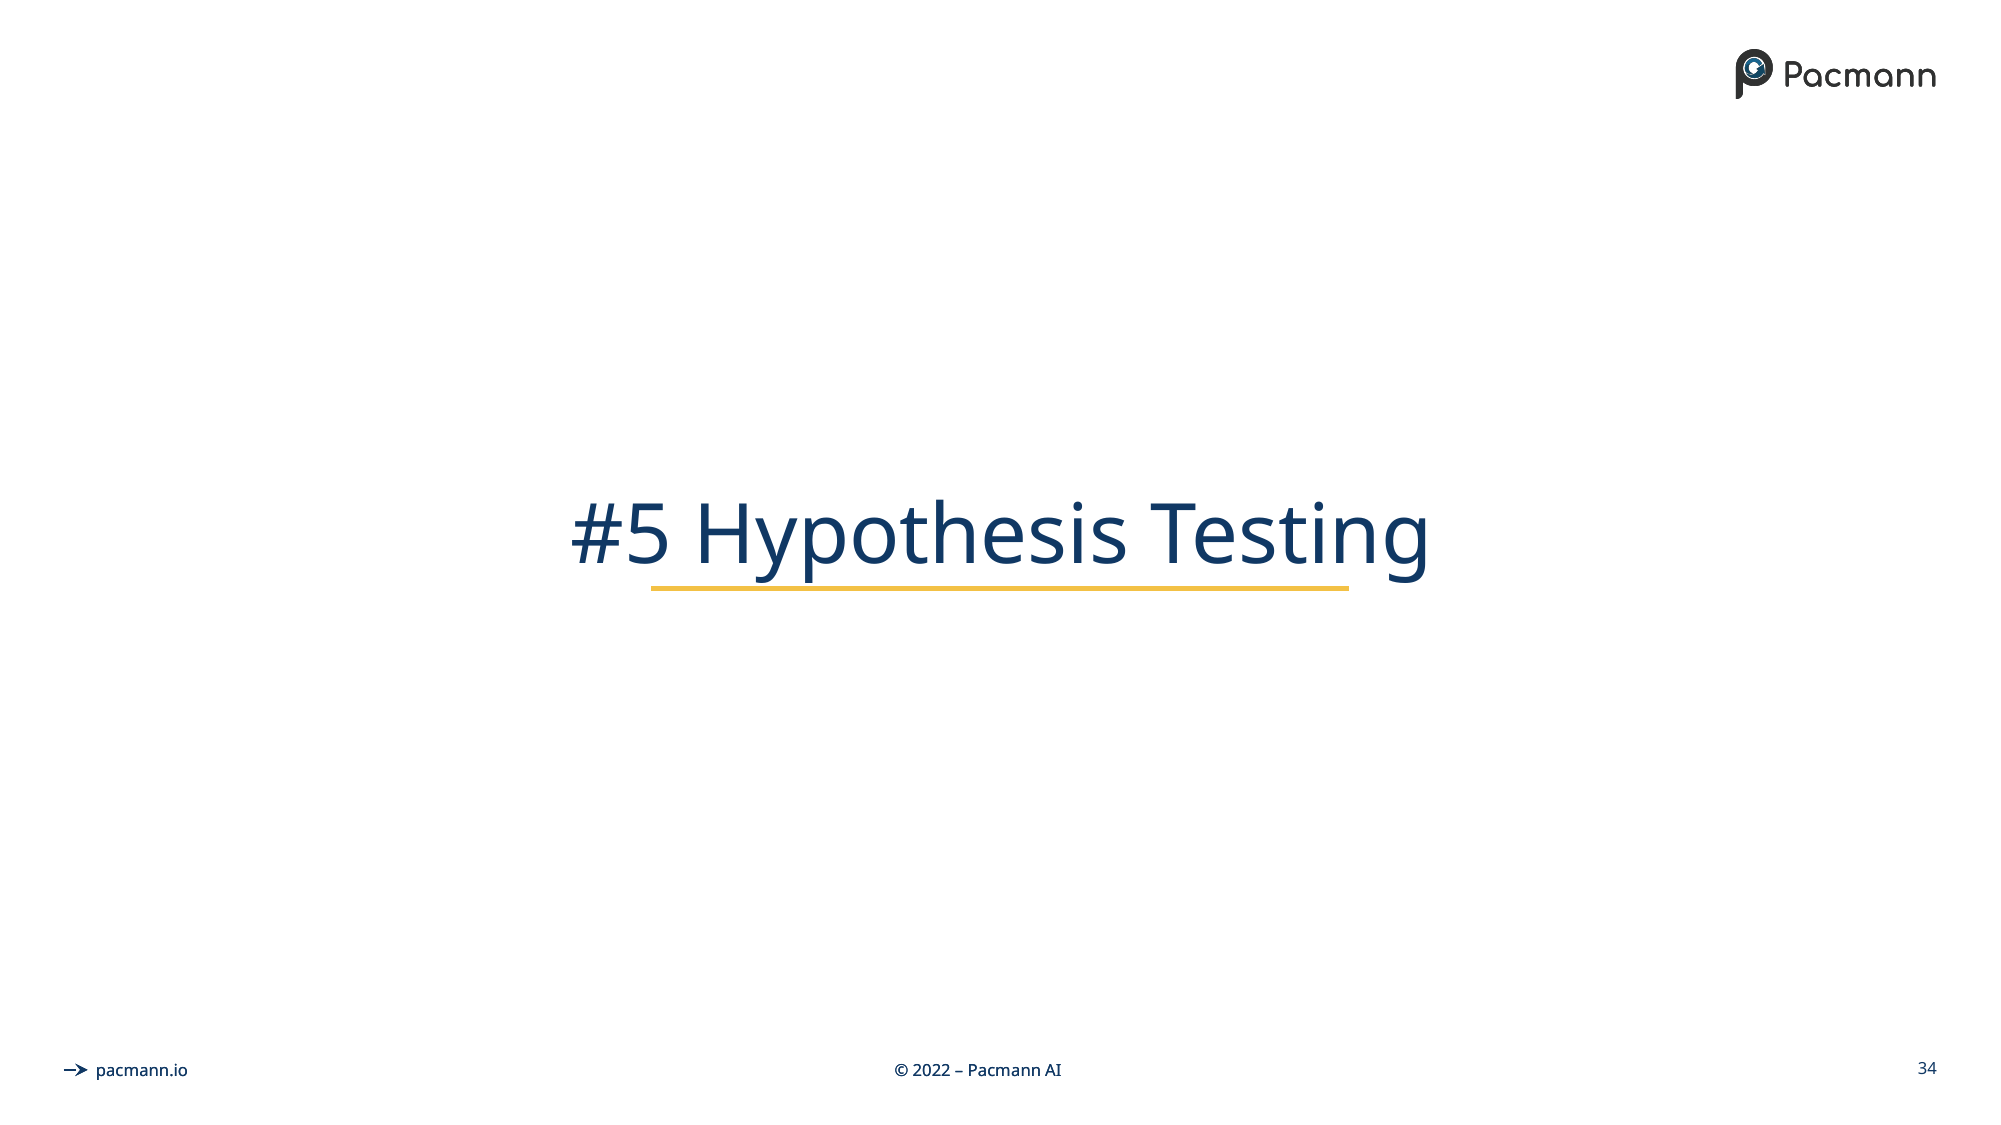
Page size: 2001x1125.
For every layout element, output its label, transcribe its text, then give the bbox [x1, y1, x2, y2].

title #5 Hypothesis Testing [51, 441, 1952, 589]
picture [1707, 36, 1966, 112]
